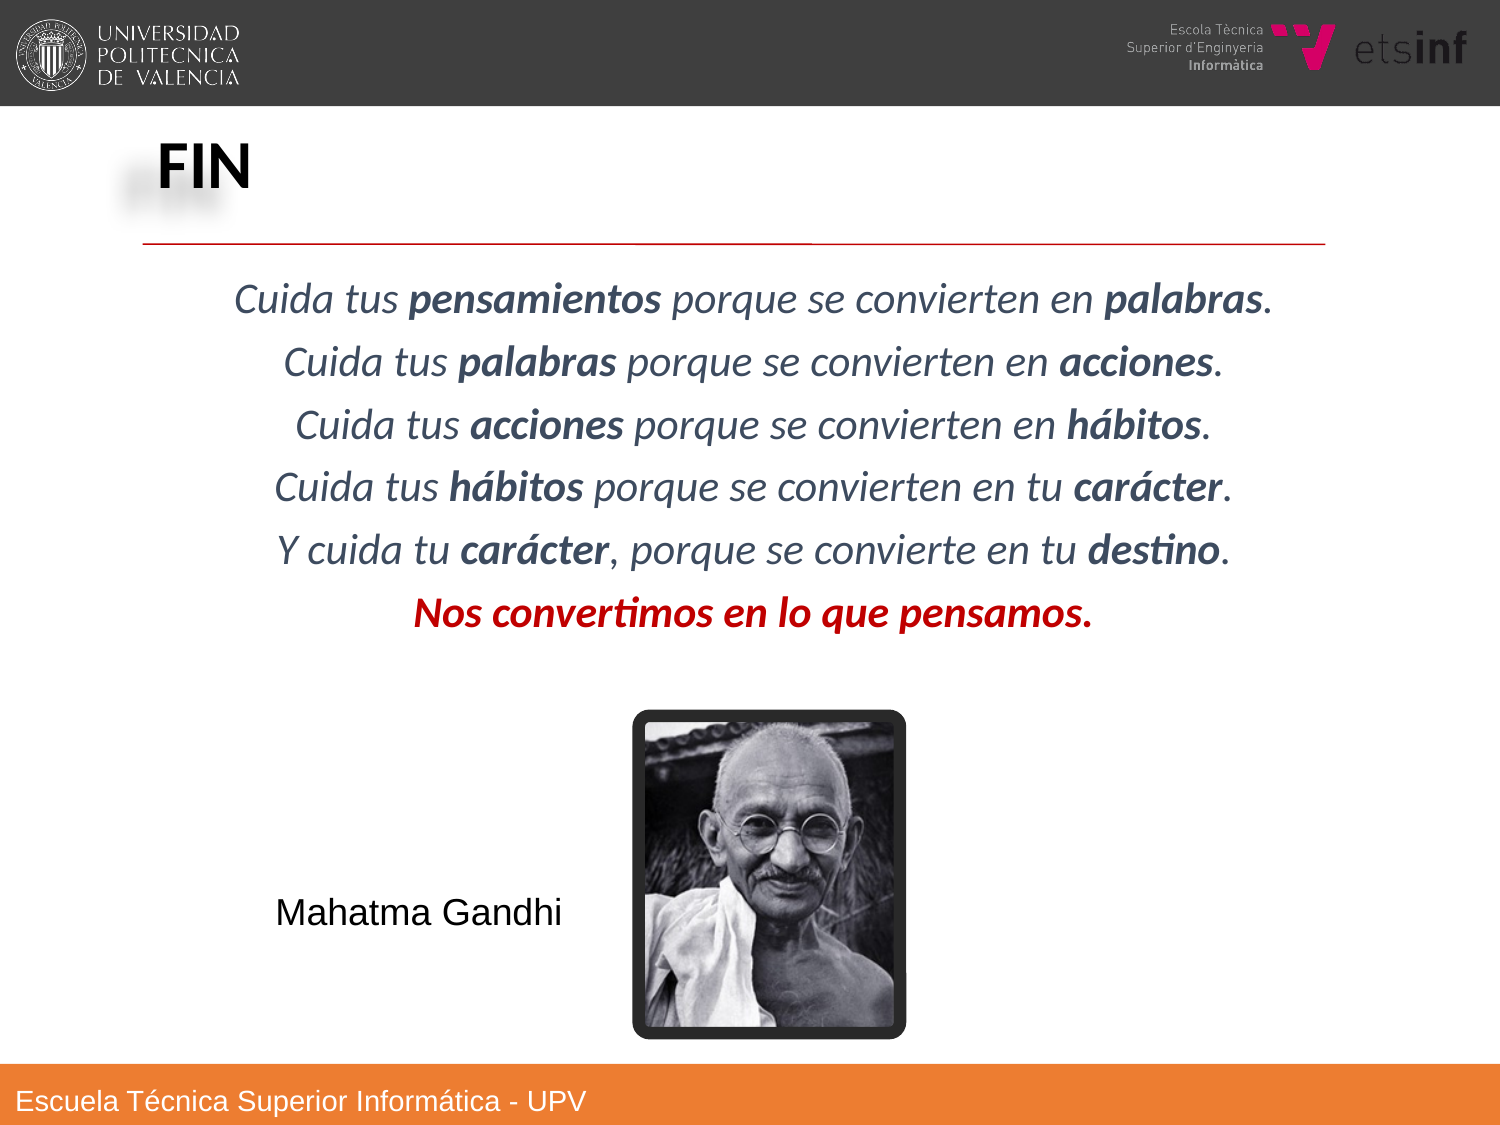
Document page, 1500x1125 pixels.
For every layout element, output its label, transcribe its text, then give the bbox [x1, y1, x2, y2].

title FIN [142, 109, 1326, 222]
picture [15, 17, 240, 93]
text_box Mahatma Gandhi [260, 880, 614, 941]
picture [1120, 18, 1472, 79]
picture [638, 715, 901, 1034]
list Cuida tus pensamientos porque se convierten en palabras. Cuida tus palabras porque se convierten en acciones. Cuida tus acciones porque se convierten en hábitos. Cuida tus hábitos porque se convierten en tu carácter. Y cuida tu carácter, porque se convierte en tu destino. Nos convertimos en lo que pensamos. [167, 267, 1351, 693]
